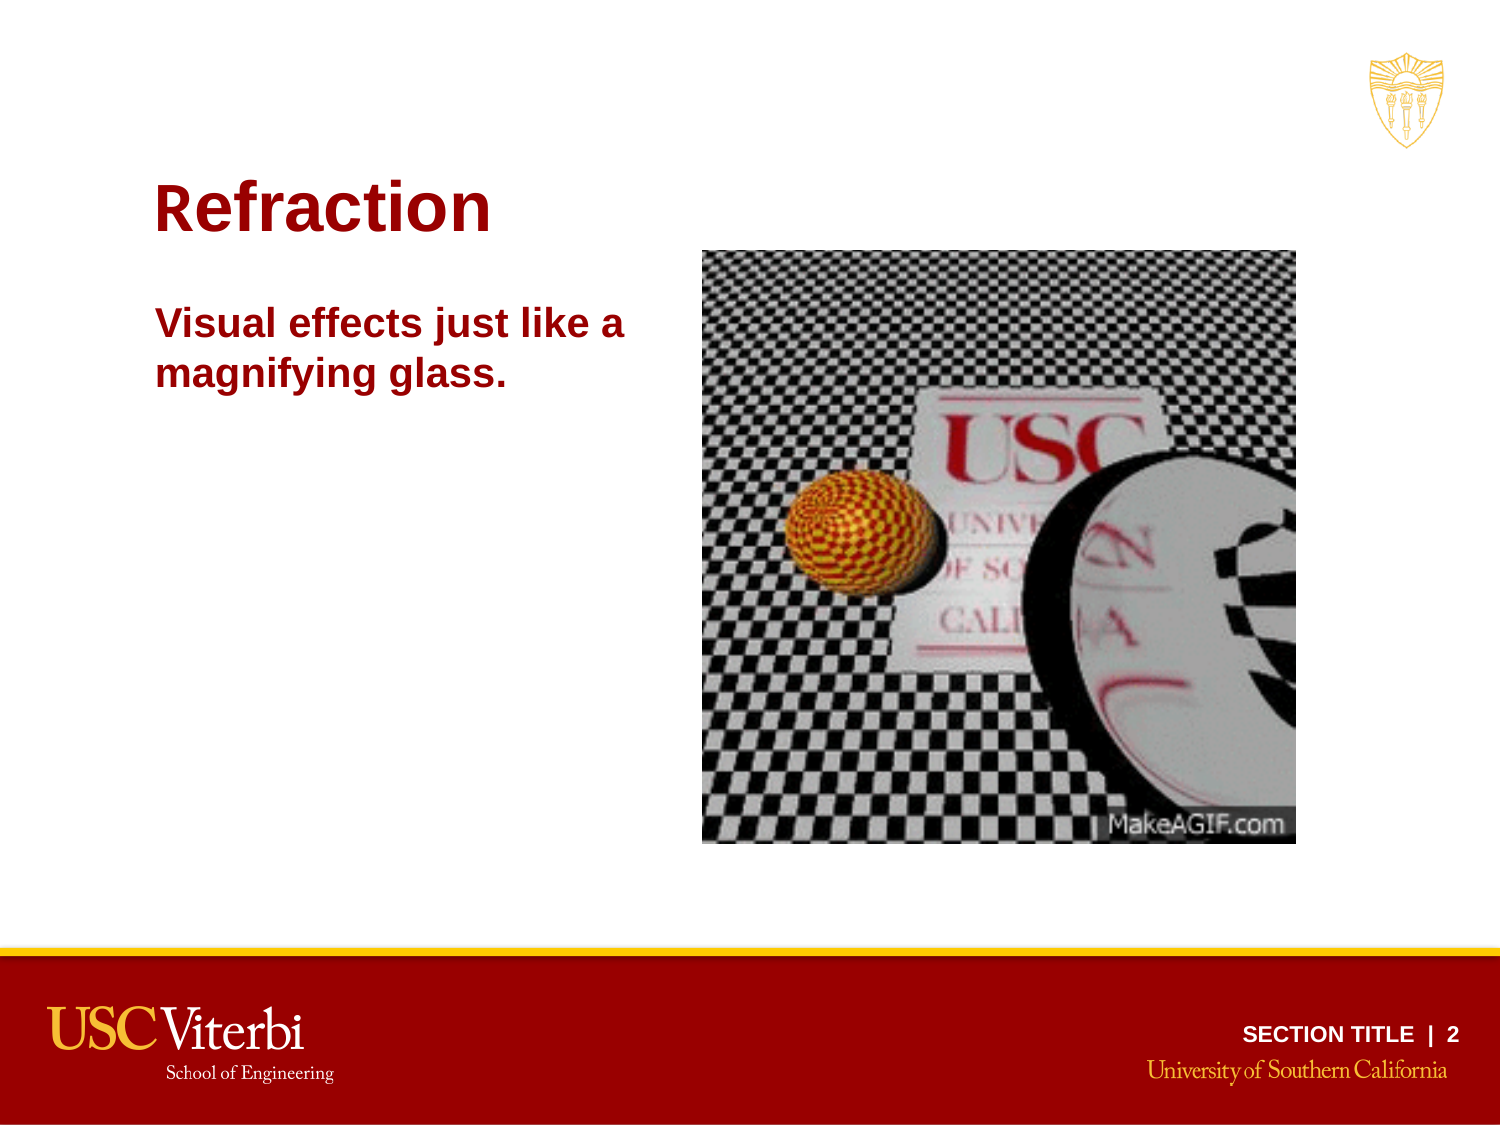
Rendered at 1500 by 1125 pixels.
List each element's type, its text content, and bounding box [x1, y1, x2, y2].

picture [1345, 39, 1468, 162]
picture [47, 1006, 334, 1084]
text_box Refraction Visual effects just like a magnifying glass. [154, 160, 685, 516]
text_box SECTION TITLE | 2 [1193, 1019, 1460, 1072]
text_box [701, 249, 1297, 845]
picture [1147, 1059, 1447, 1086]
